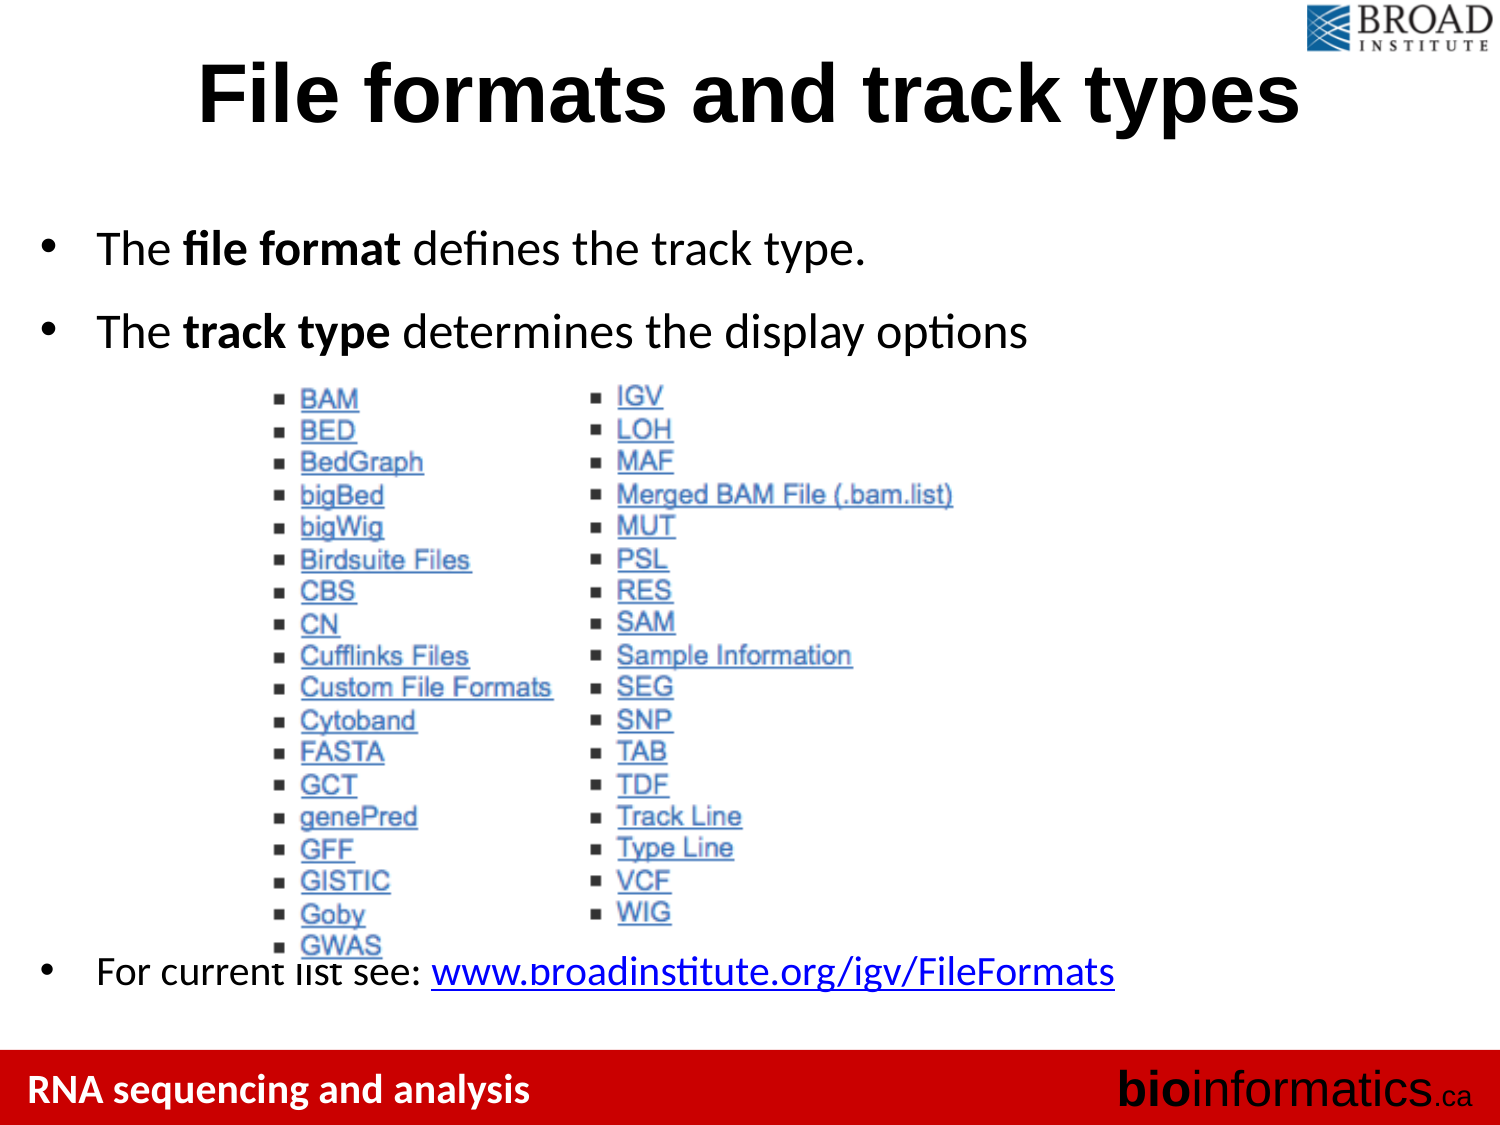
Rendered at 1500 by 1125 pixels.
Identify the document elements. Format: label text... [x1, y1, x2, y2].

title File formats and track types [24, 0, 1475, 183]
picture [262, 380, 1003, 965]
list The file format defines the track type. The track type determines the display options For current list see: www.broadinstitute.org/igv/FileFormats [24, 208, 1475, 983]
picture [1304, 0, 1497, 58]
